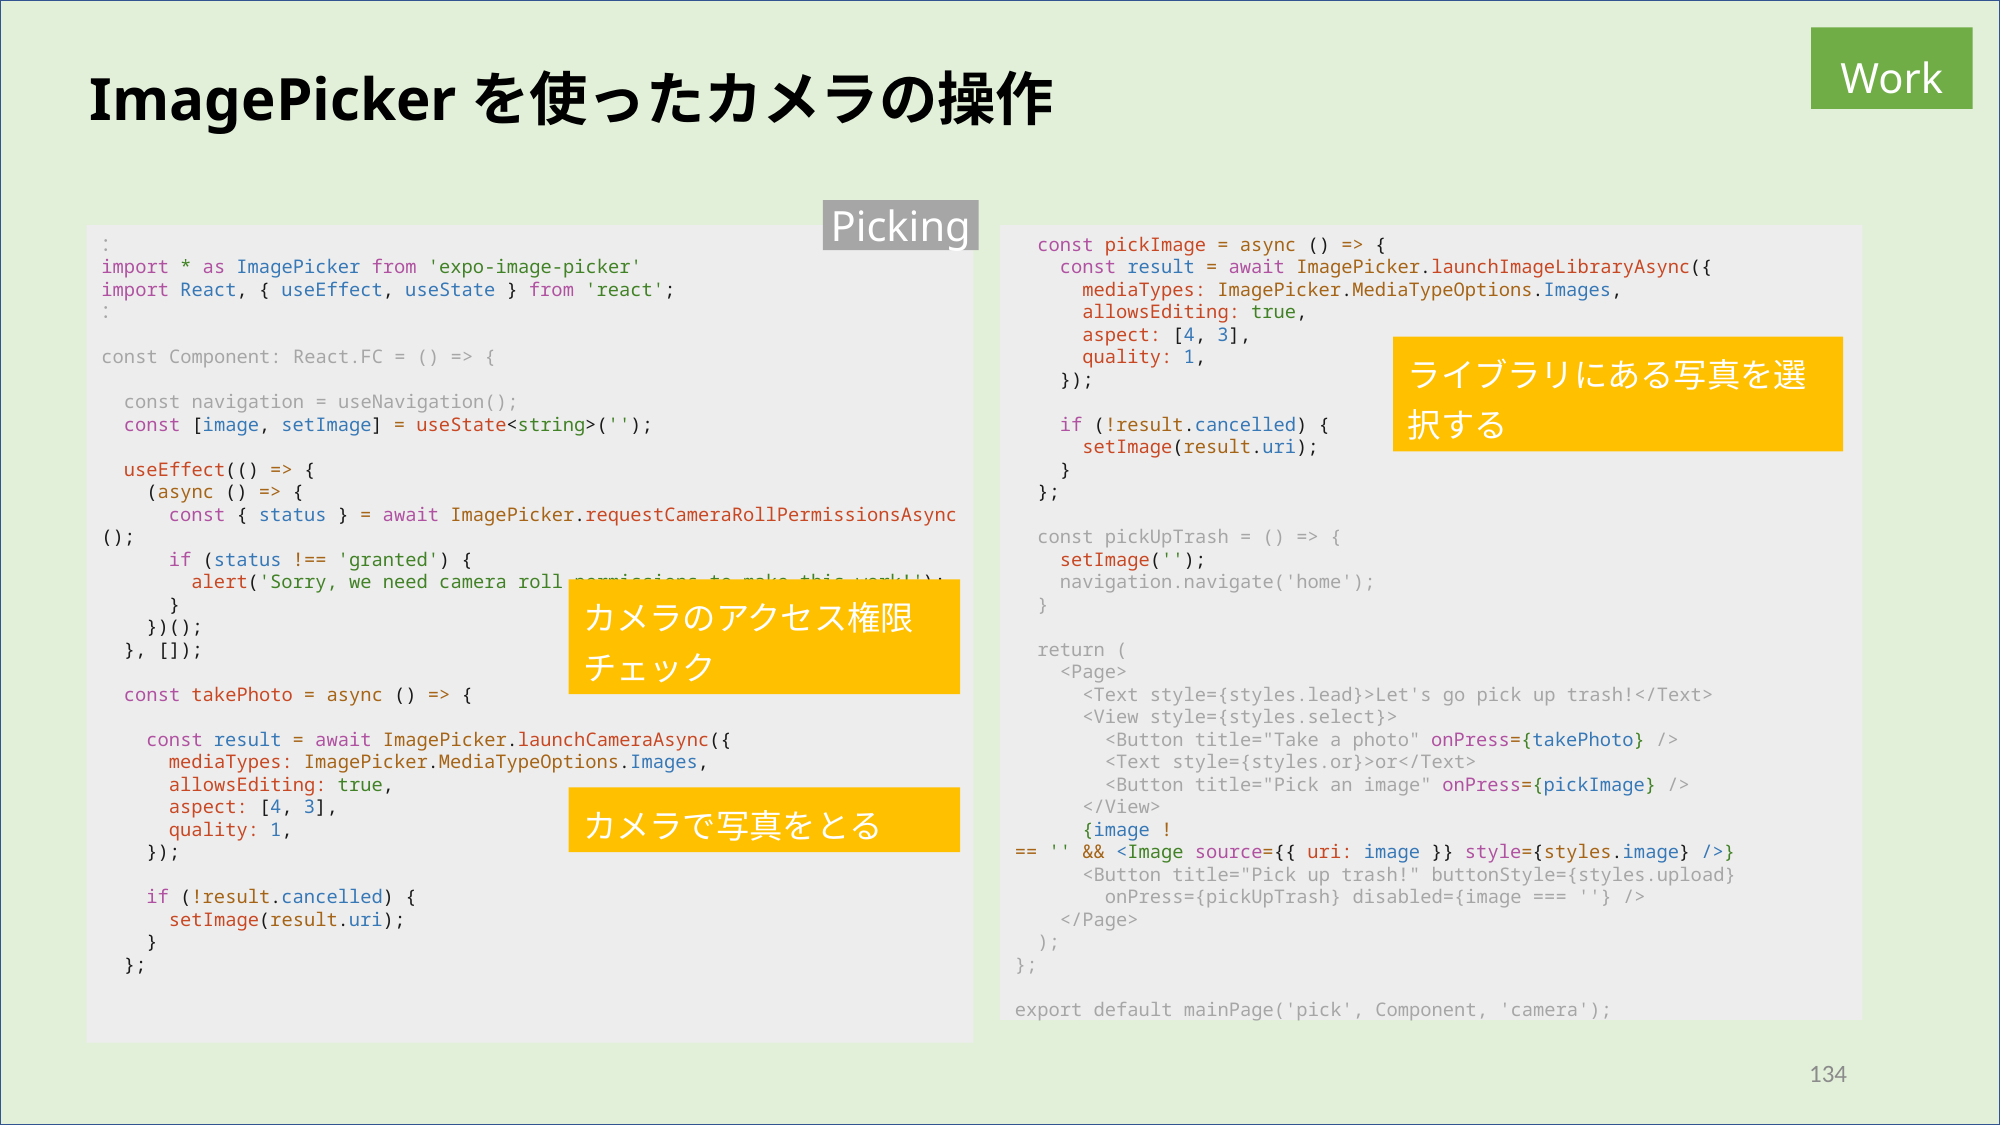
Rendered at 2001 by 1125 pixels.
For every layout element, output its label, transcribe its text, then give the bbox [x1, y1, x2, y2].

text_box [0, 0, 2000, 1125]
text_box ImagePickerを使ったカメラの操作 [74, 54, 1454, 140]
text_box カメラのアクセス権限チェック [568, 579, 961, 695]
text_box カメラで写真をとる [568, 787, 961, 853]
text_box Work [1811, 27, 1973, 109]
slide_number 134 [1412, 1042, 1863, 1103]
text_box const pickImage = async () => { const result = await ImagePicker.launchImageLibraryAsync({ mediaTypes: ImagePicker.MediaTypeOptions.Images, allowsEditing: true, aspect: [4, 3], quality: 1, }); if (!result.cancelled) { setImage(result.uri); } }; const pickUpTrash = () => { setImage(''); navigation.navigate('home'); } return ( <Page> <Text style={styles.lead}>Let's go pick up trash!</Text> <View style={styles.select}> <Button title="Take a photo" onPress={takePhoto} /> <Text style={styles.or}>or</Text> <Button title="Pick an image" onPress={pickImage} /> </View> {image !== '' && <Image source={{ uri: image }} style={styles.image} />} <Button title="Pick up trash!" buttonStyle={styles.upload} onPress={pickUpTrash} disabled={image === ''} /> </Page> ); }; export default mainPage('pick', Component, 'camera'); [999, 225, 1863, 1020]
text_box ライブラリにある写真を選択する [1393, 336, 1844, 452]
text_box Picking [822, 200, 979, 251]
text_box ： import * as ImagePicker from 'expo-image-picker' import React, { useEffect, useState } from 'react'; ： const Component: React.FC = () => { const navigation = useNavigation(); const [image, setImage] = useState<string>(''); useEffect(() => { (async () => { const { status } = await ImagePicker.requestCameraRollPermissionsAsync(); if (status !== 'granted') { alert('Sorry, we need camera roll permissions to make this work!'); } })(); }, []); const takePhoto = async () => { const result = await ImagePicker.launchCameraAsync({ mediaTypes: ImagePicker.MediaTypeOptions.Images, allowsEditing: true, aspect: [4, 3], quality: 1, }); if (!result.cancelled) { setImage(result.uri); } }; [86, 225, 974, 1043]
